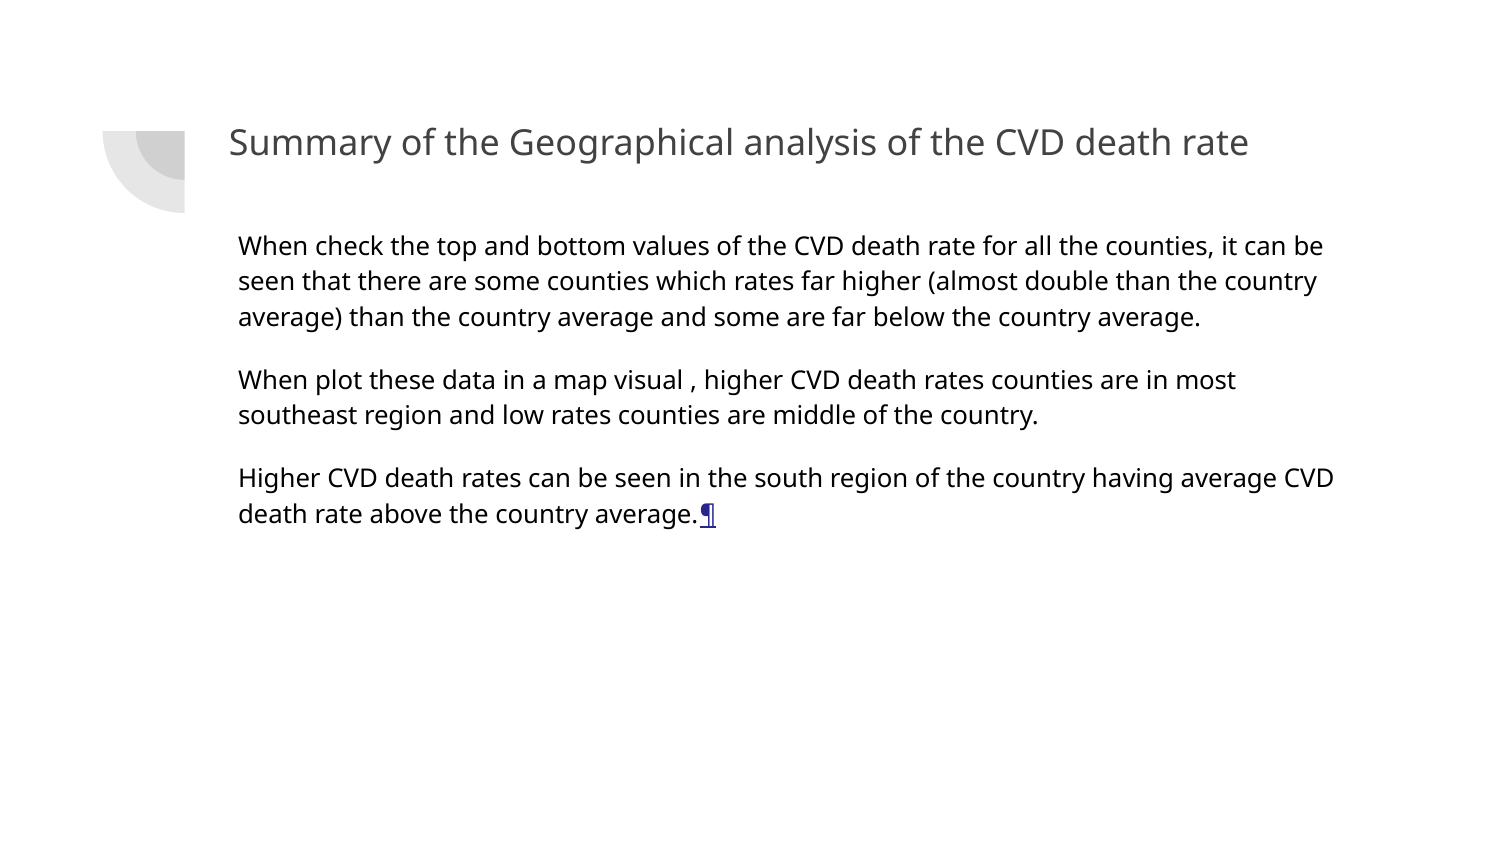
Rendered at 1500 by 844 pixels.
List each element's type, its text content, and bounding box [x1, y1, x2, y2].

title When check the top and bottom values of the CVD death rate for all the counties, it can be seen that there are some counties which rates far higher (almost double than the country average) than the country average and some are far below the country average. When plot these data in a map visual , higher CVD death rates counties are in most southeast region and low rates counties are middle of the country. Higher CVD death rates can be seen in the south region of the country having average CVD death rate above the country average.¶ [210, 210, 1366, 554]
title Summary of the Geographical analysis of the CVD death rate [213, 98, 1308, 179]
